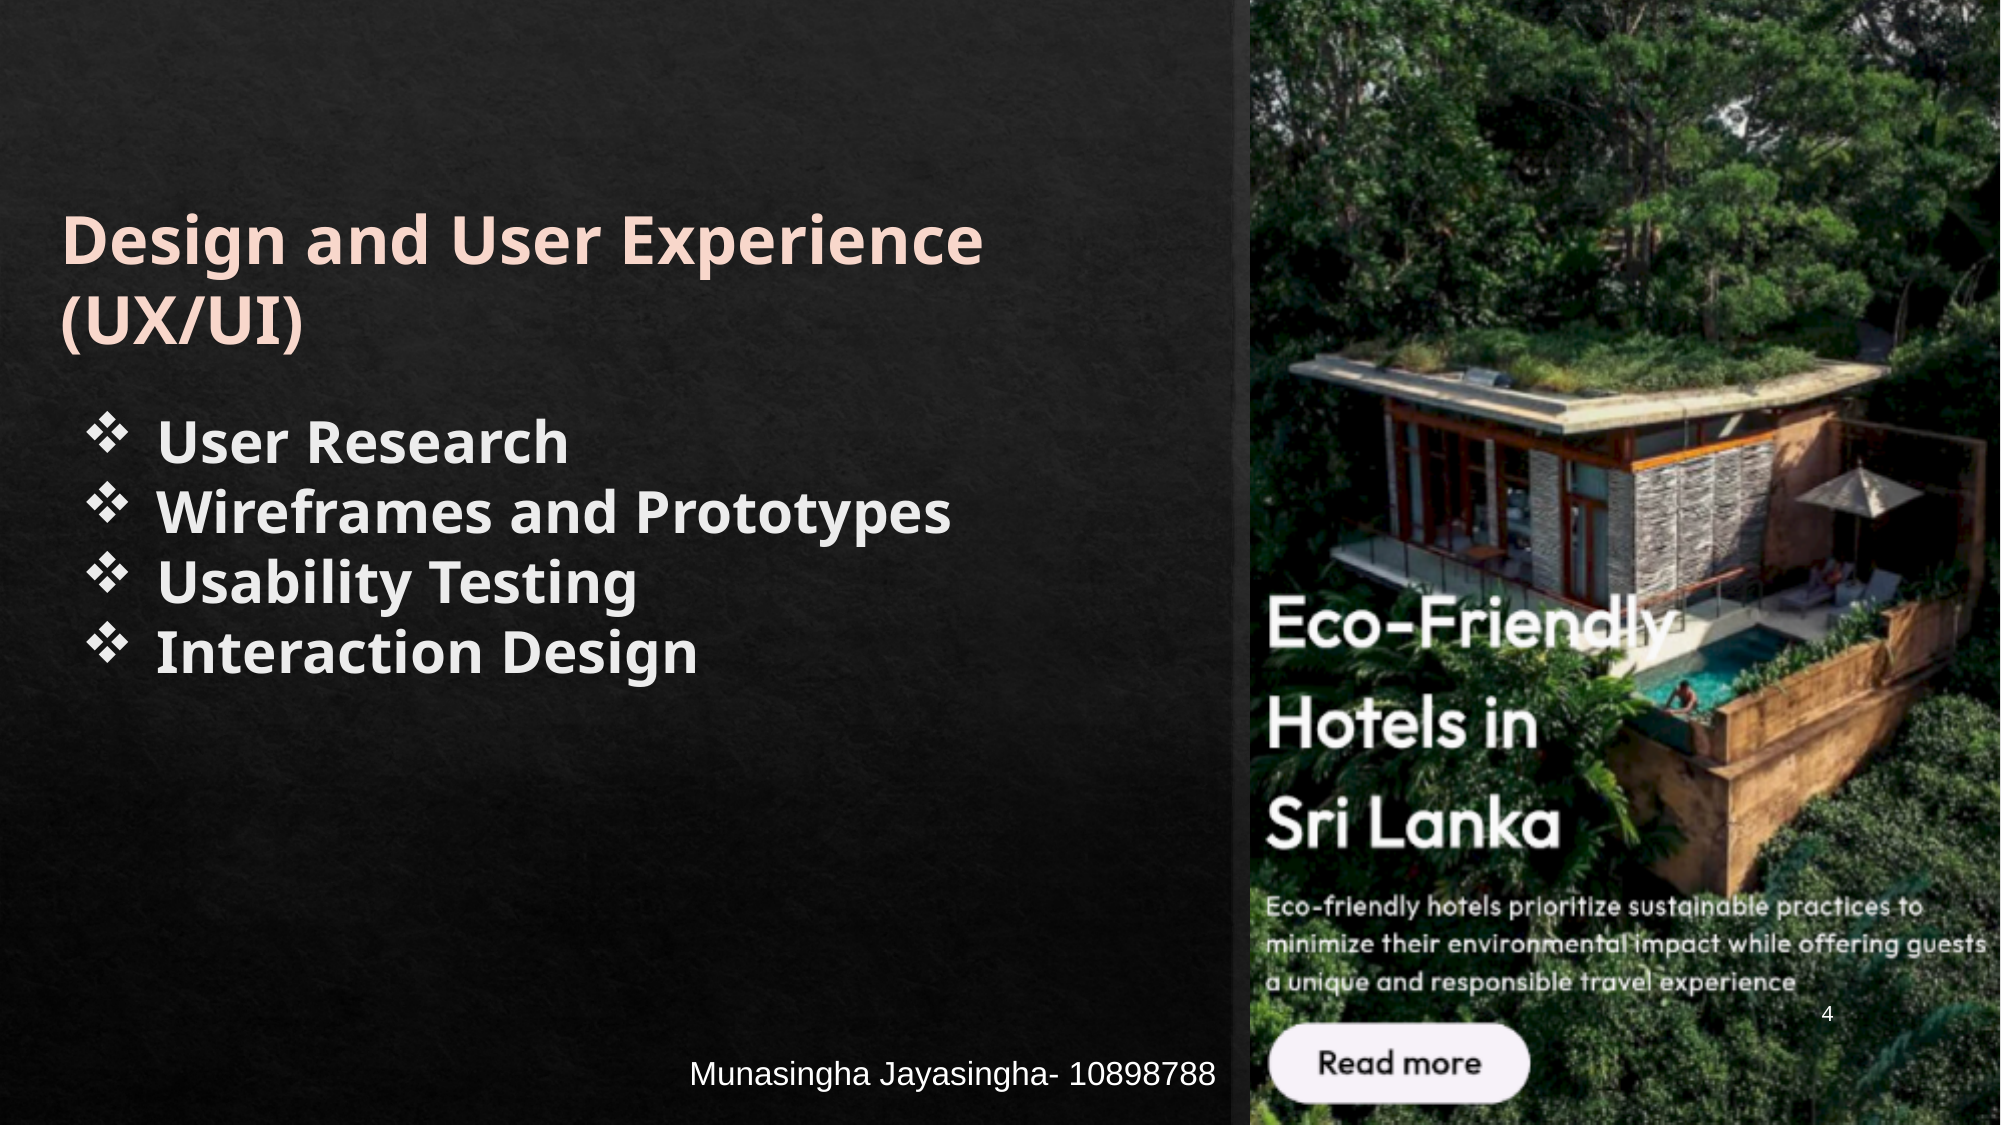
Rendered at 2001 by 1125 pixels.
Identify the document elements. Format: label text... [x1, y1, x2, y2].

text_box Design and User Experience (UX/UI) [45, 190, 1187, 366]
text_box Munasingha Jayasingha- 10898788 [674, 1044, 1222, 1099]
text_box User Research Wireframes and Prototypes Usability Testing Interaction Design [66, 397, 1167, 693]
picture [1230, 0, 2000, 1125]
